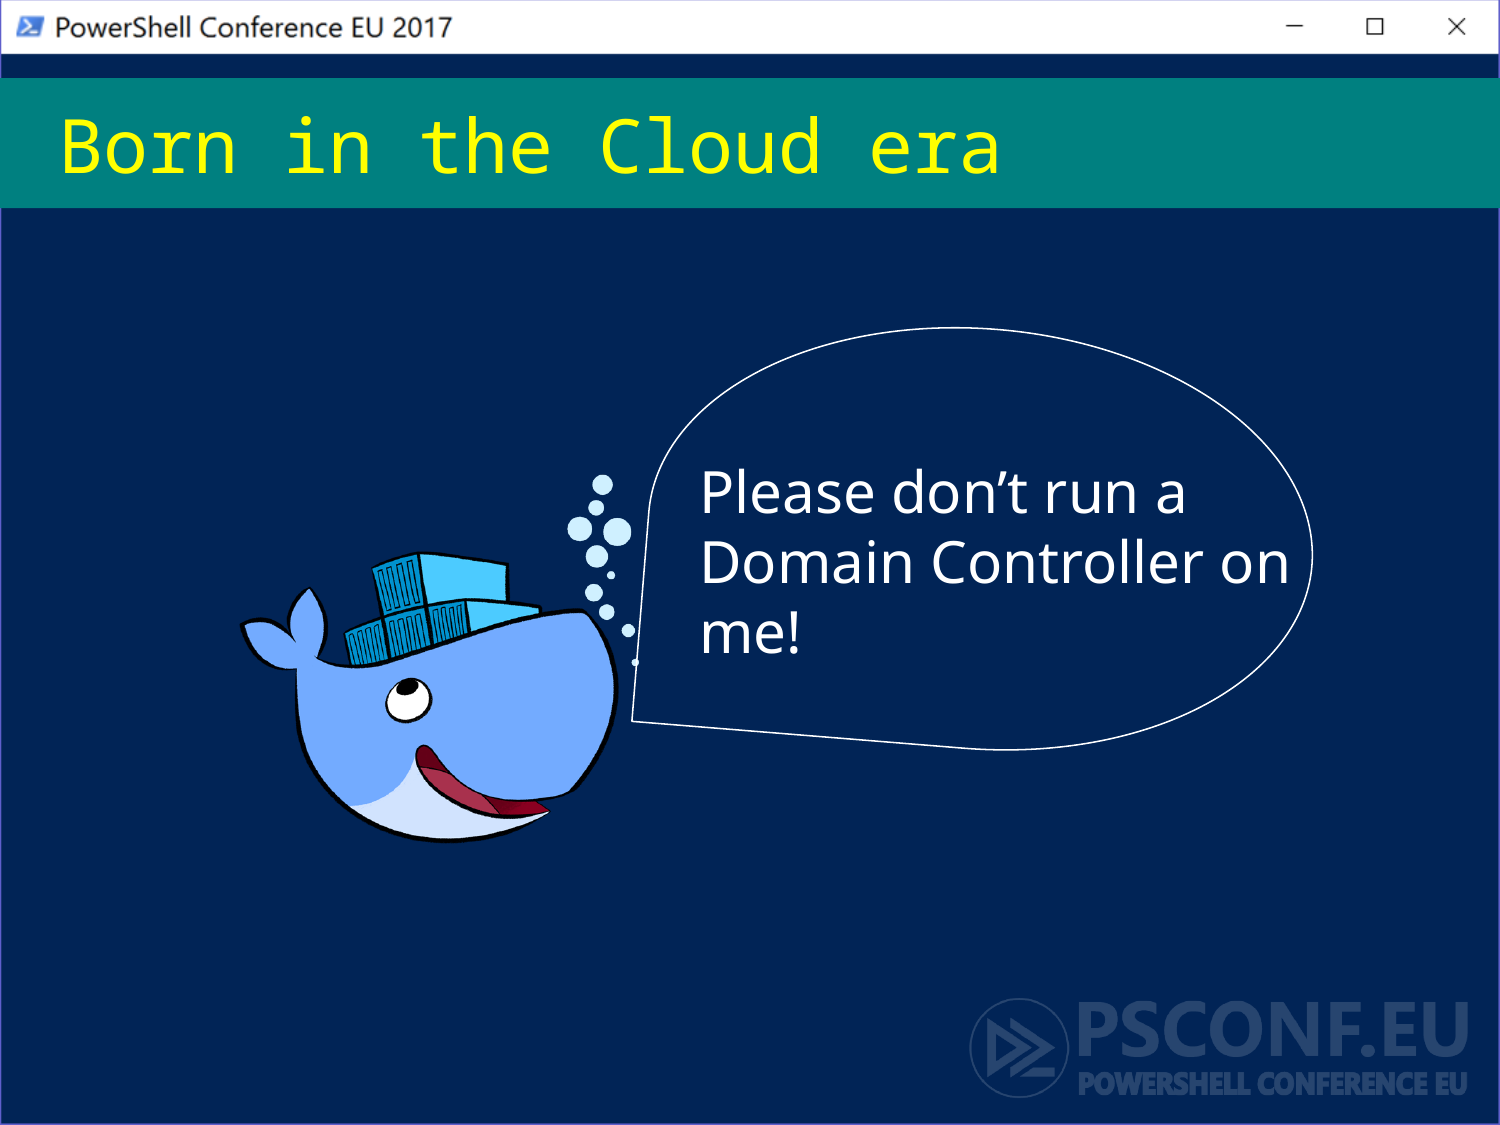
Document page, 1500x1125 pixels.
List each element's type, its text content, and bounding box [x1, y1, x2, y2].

picture [0, 209, 1500, 1125]
text_box [662, 327, 1313, 750]
text_box Please don’t run a Domain Controller on me! [1254, 447, 1358, 673]
picture [0, 0, 1500, 78]
title Born in the Cloud era [0, 78, 1500, 209]
